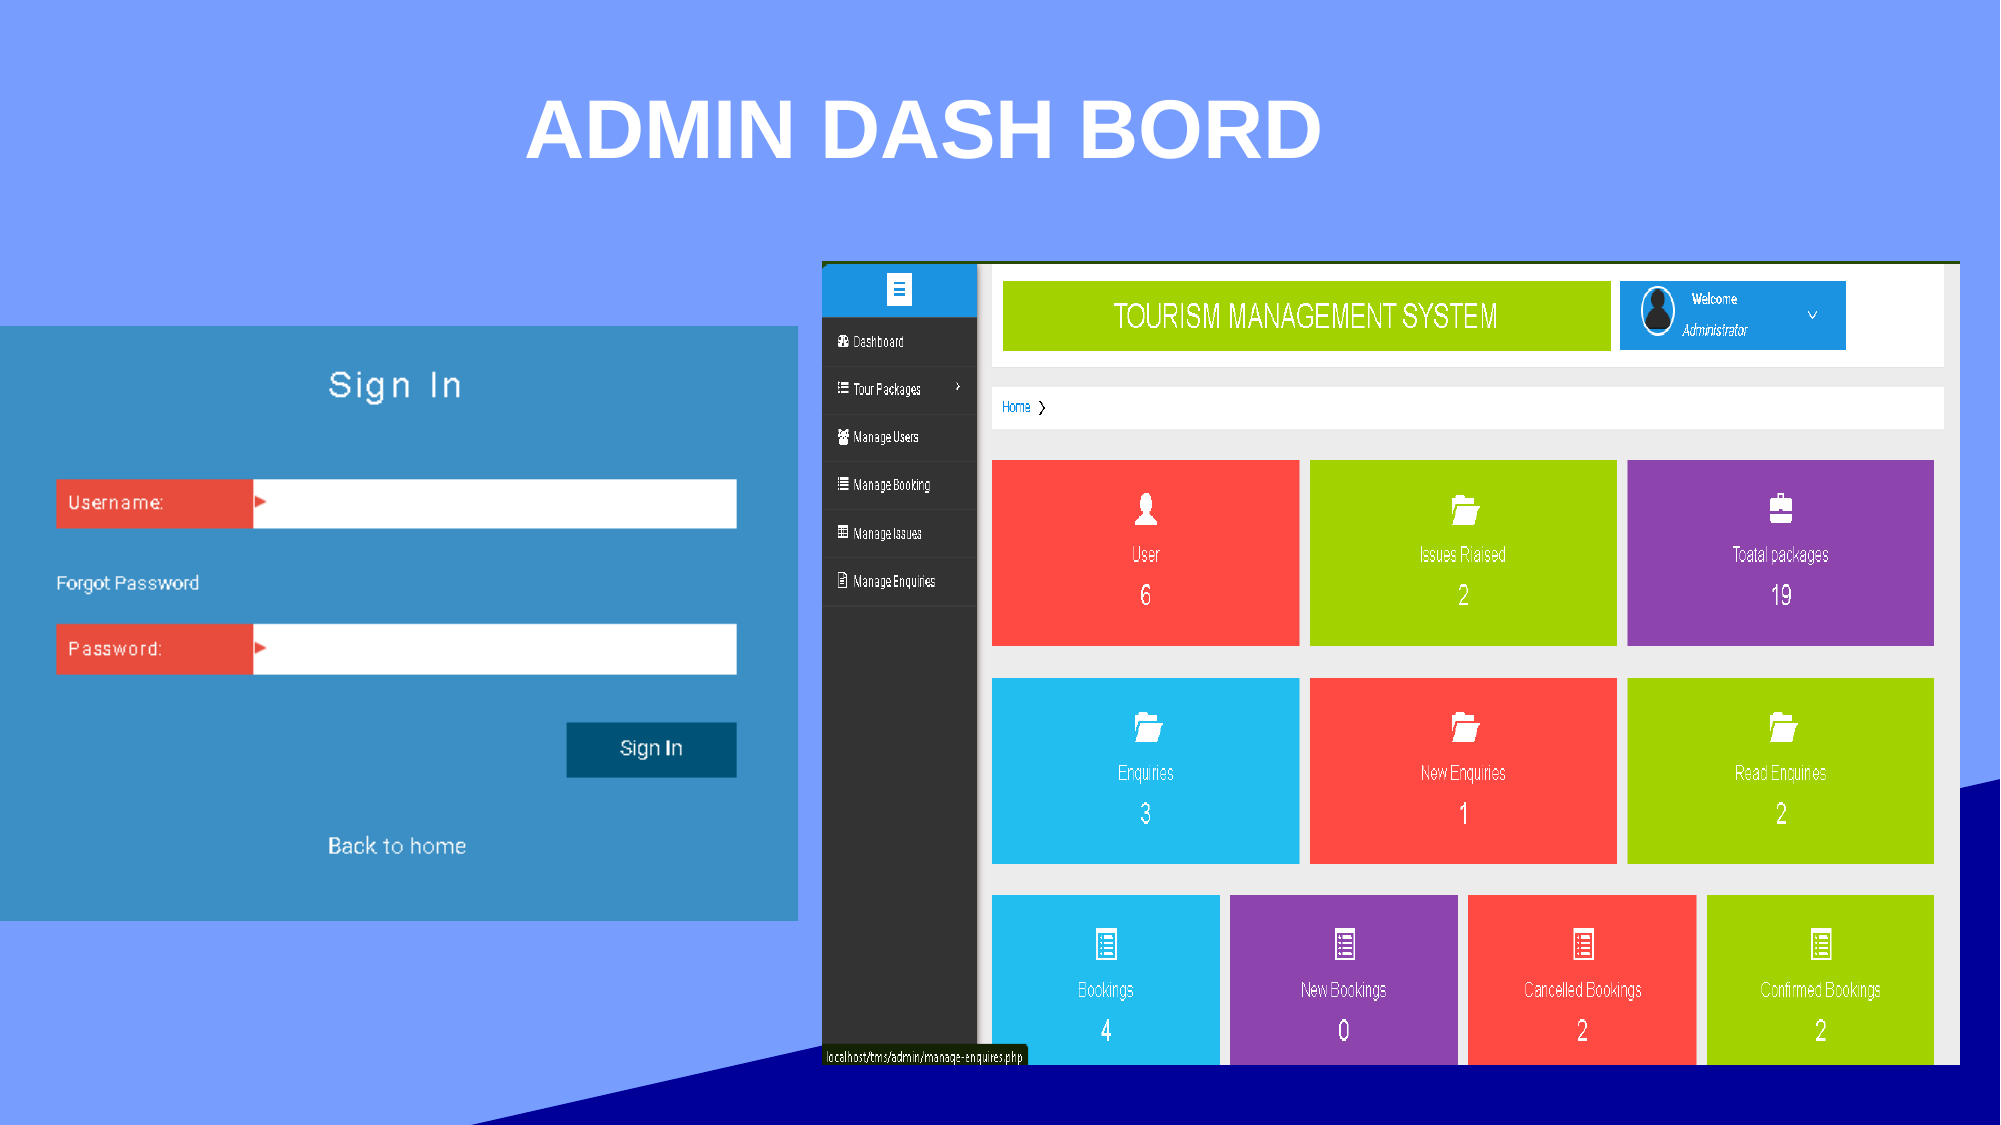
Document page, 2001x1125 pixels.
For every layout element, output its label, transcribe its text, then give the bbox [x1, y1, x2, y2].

picture [0, 326, 799, 921]
text_box ADMIN DASH BORD [509, 67, 1719, 208]
picture [822, 261, 1960, 1065]
